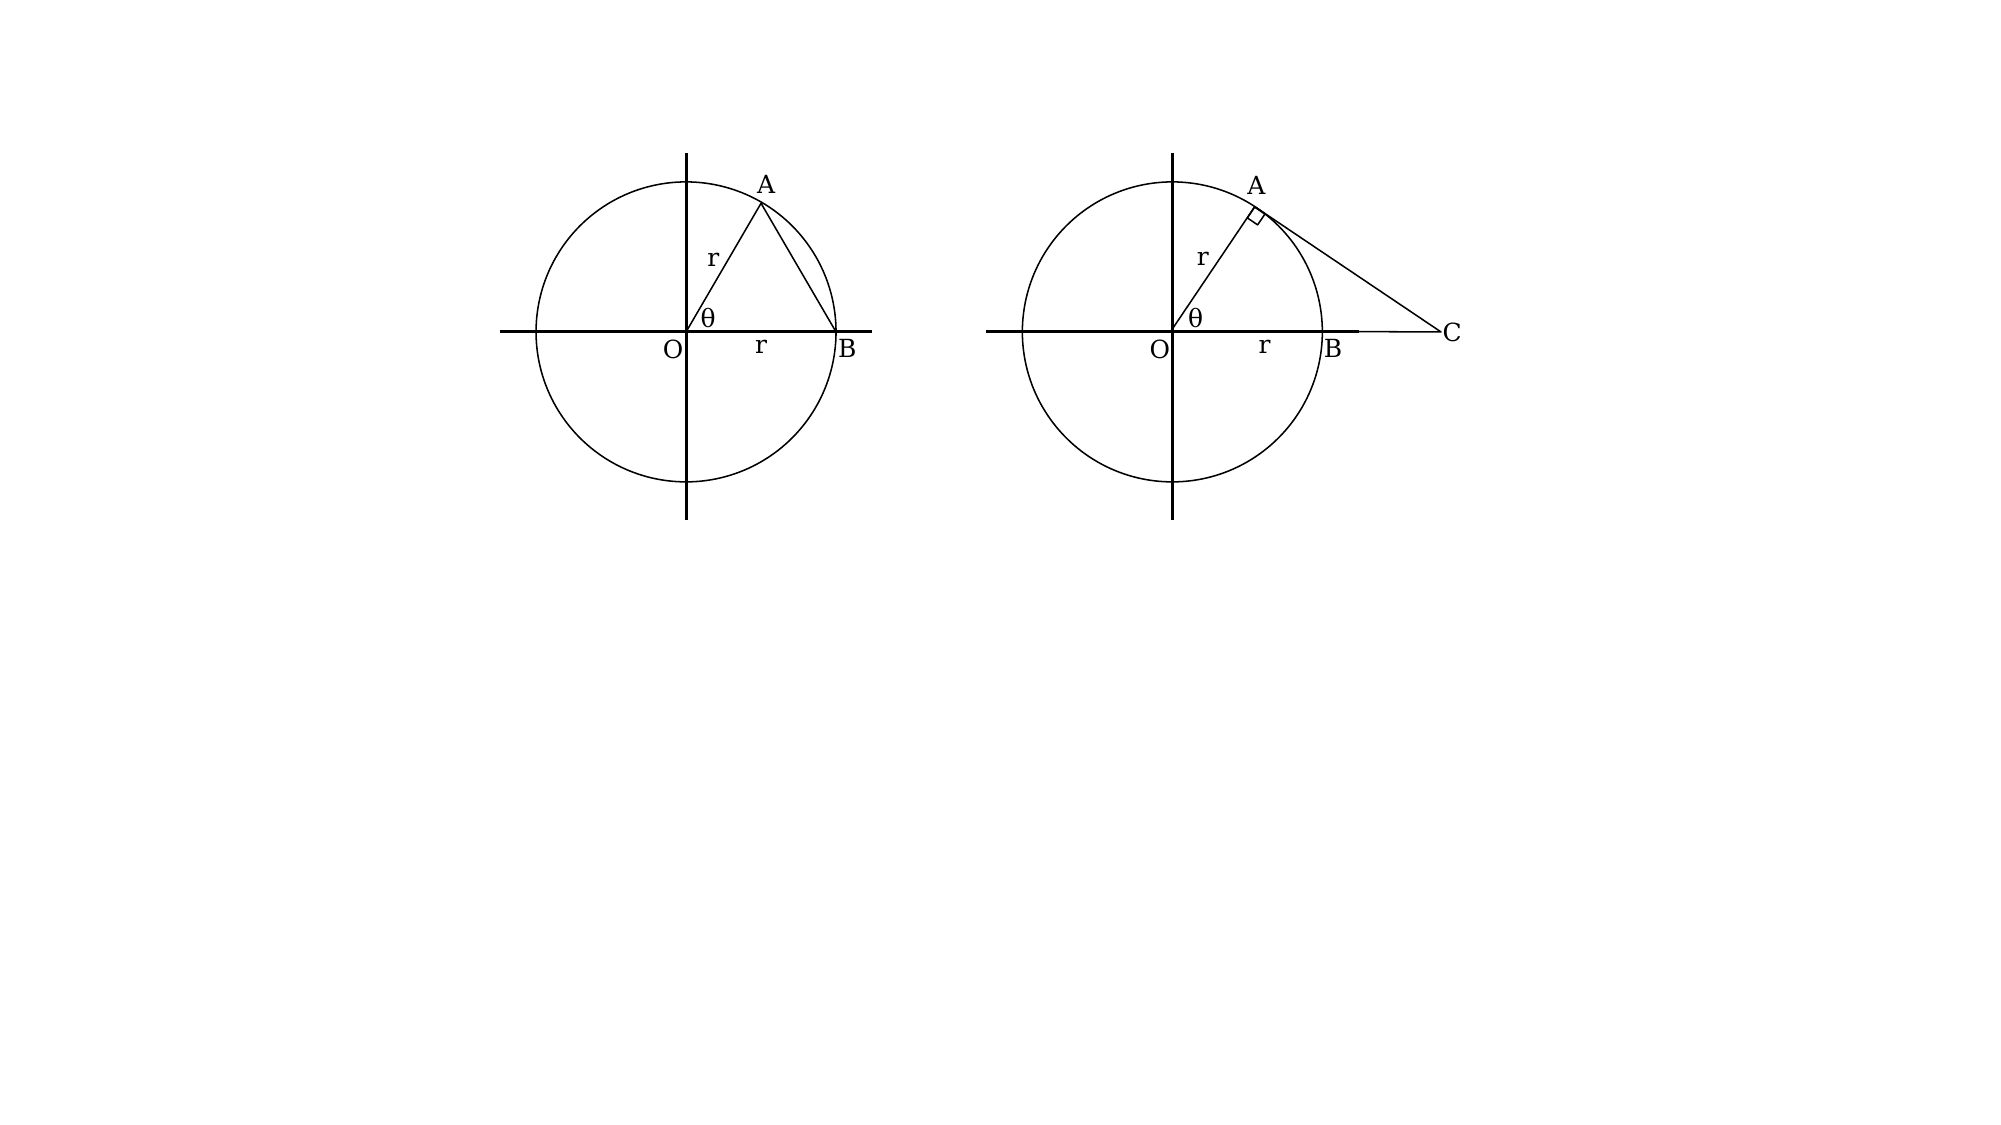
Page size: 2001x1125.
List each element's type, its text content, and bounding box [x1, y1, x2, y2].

text_box O [687, 332, 699, 371]
text_box [1174, 181, 1253, 294]
text_box [1022, 181, 1171, 330]
text_box θ [699, 332, 732, 340]
text_box r [740, 332, 783, 366]
text_box [1174, 333, 1318, 482]
text_box [1022, 333, 1171, 482]
text_box O [687, 325, 699, 331]
text_box [688, 181, 758, 294]
text_box r [692, 234, 735, 280]
text_box B [1308, 325, 1358, 331]
text_box θ [1186, 332, 1219, 340]
text_box [688, 333, 832, 482]
text_box O [1173, 325, 1186, 331]
text_box r [1181, 232, 1224, 278]
text_box O [647, 325, 686, 331]
text_box [708, 207, 832, 331]
text_box [764, 207, 836, 325]
text_box C [1427, 308, 1477, 354]
text_box O [1134, 325, 1172, 331]
text_box r [1243, 332, 1286, 366]
text_box [536, 181, 685, 330]
text_box r [740, 320, 783, 331]
text_box O [1134, 332, 1172, 371]
text_box B [823, 325, 872, 331]
text_box θ [1173, 294, 1219, 331]
text_box B [1308, 332, 1358, 370]
text_box O [1173, 332, 1186, 371]
text_box [536, 333, 685, 482]
text_box [1195, 212, 1427, 332]
text_box θ [687, 294, 732, 331]
text_box r [1243, 320, 1286, 331]
text_box O [647, 332, 686, 371]
text_box B [823, 332, 872, 370]
text_box A [742, 161, 790, 207]
text_box [1247, 207, 1265, 225]
text_box A [1232, 161, 1281, 207]
